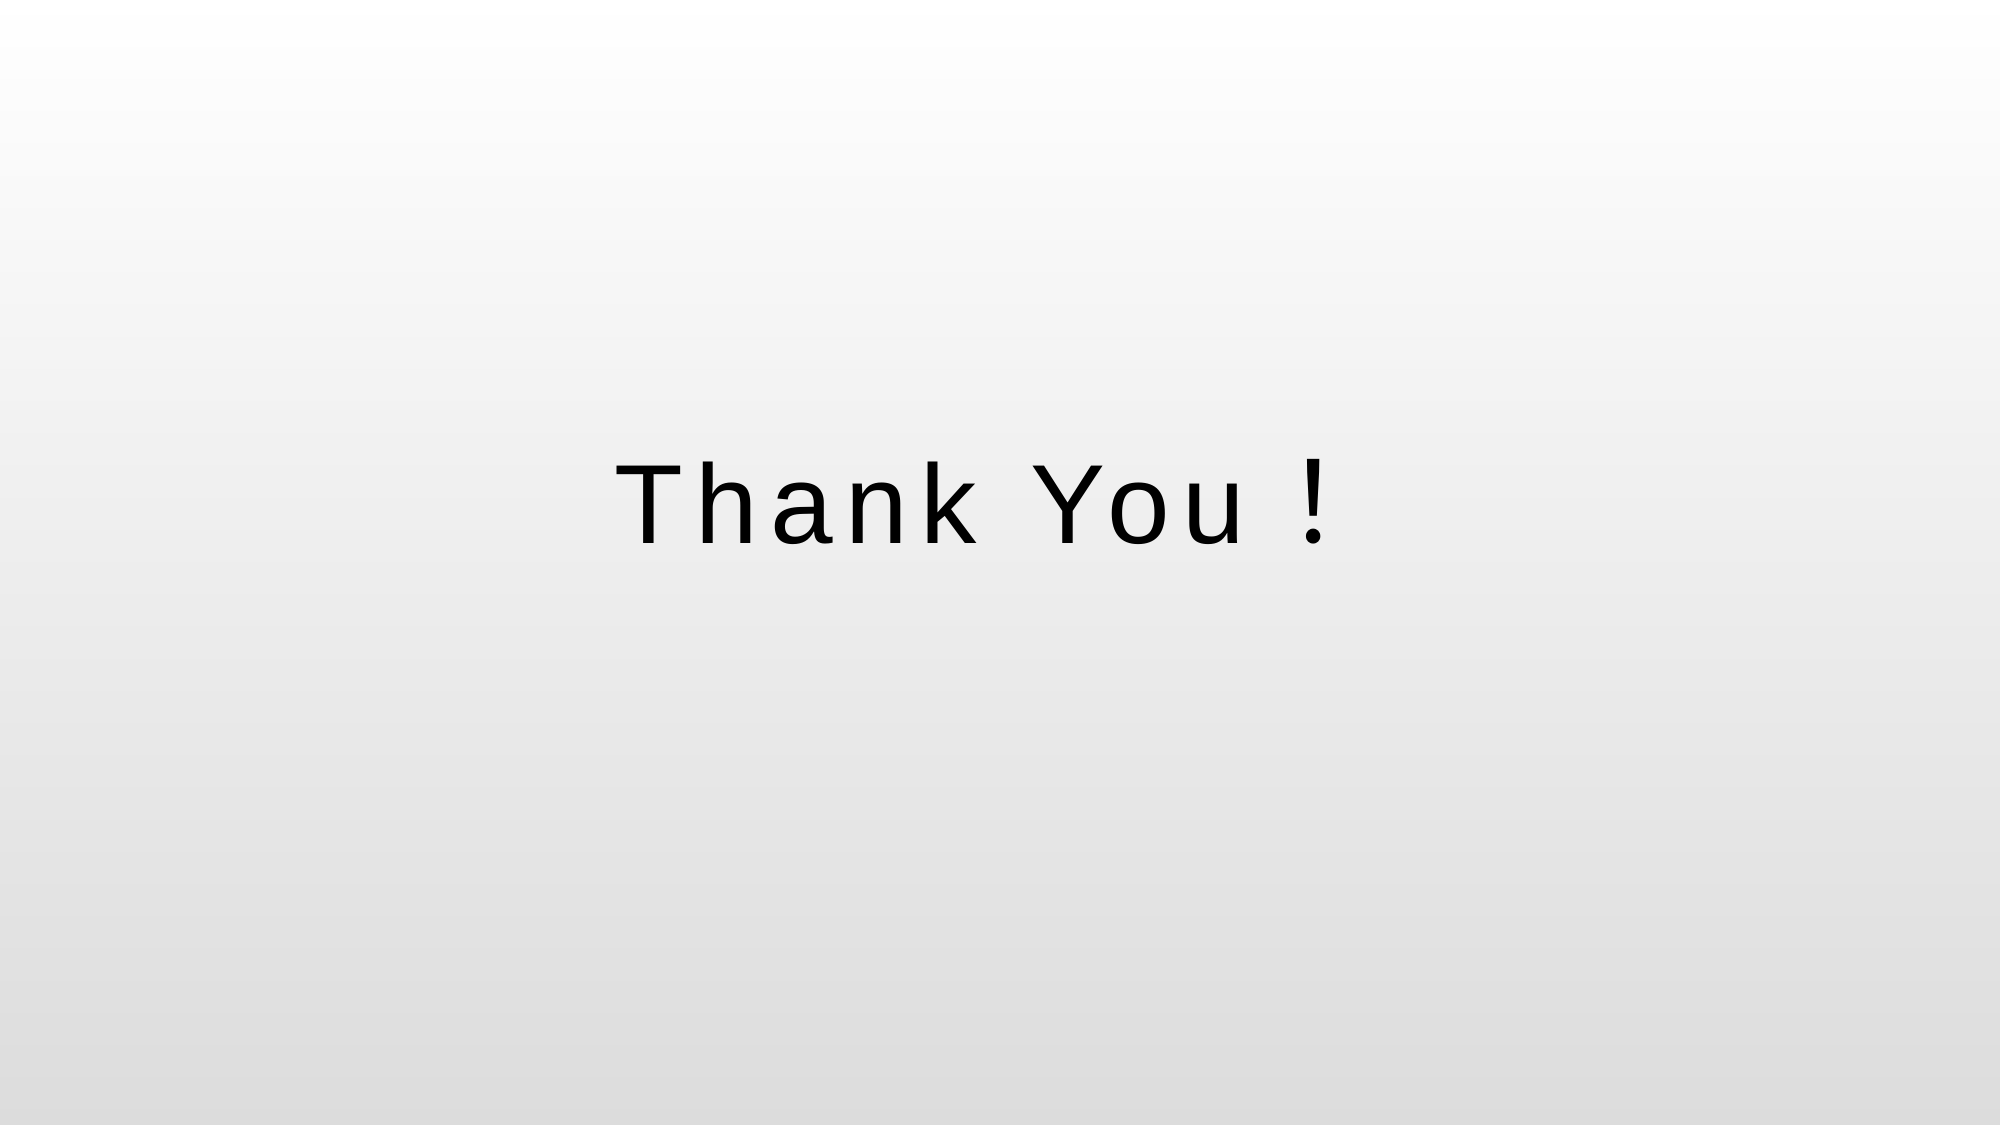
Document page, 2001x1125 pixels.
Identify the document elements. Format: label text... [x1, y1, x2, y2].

title Thank You！ [109, 424, 1891, 573]
